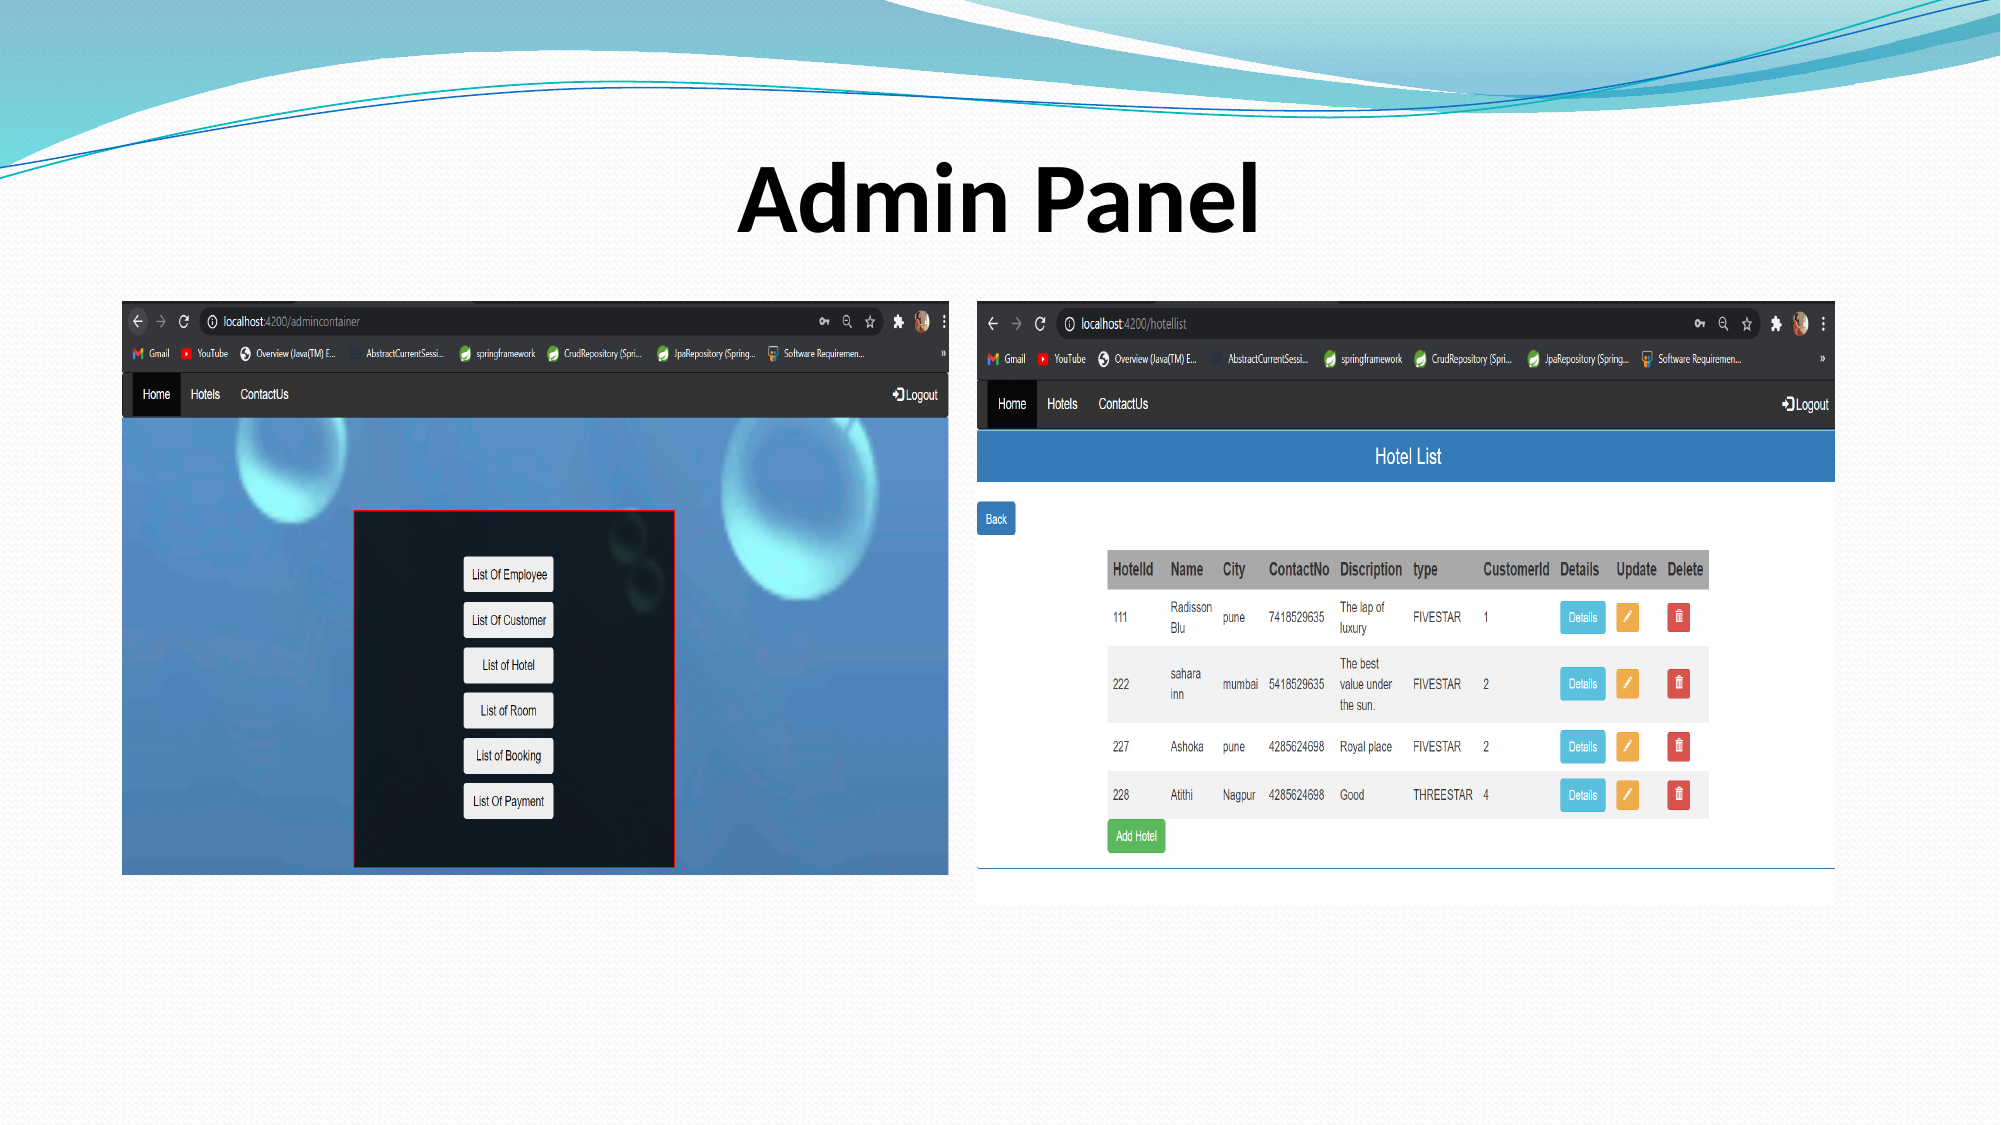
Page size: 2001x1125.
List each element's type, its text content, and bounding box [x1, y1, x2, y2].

title Admin Panel [99, 115, 1900, 253]
picture [977, 301, 1835, 906]
picture [122, 301, 949, 876]
